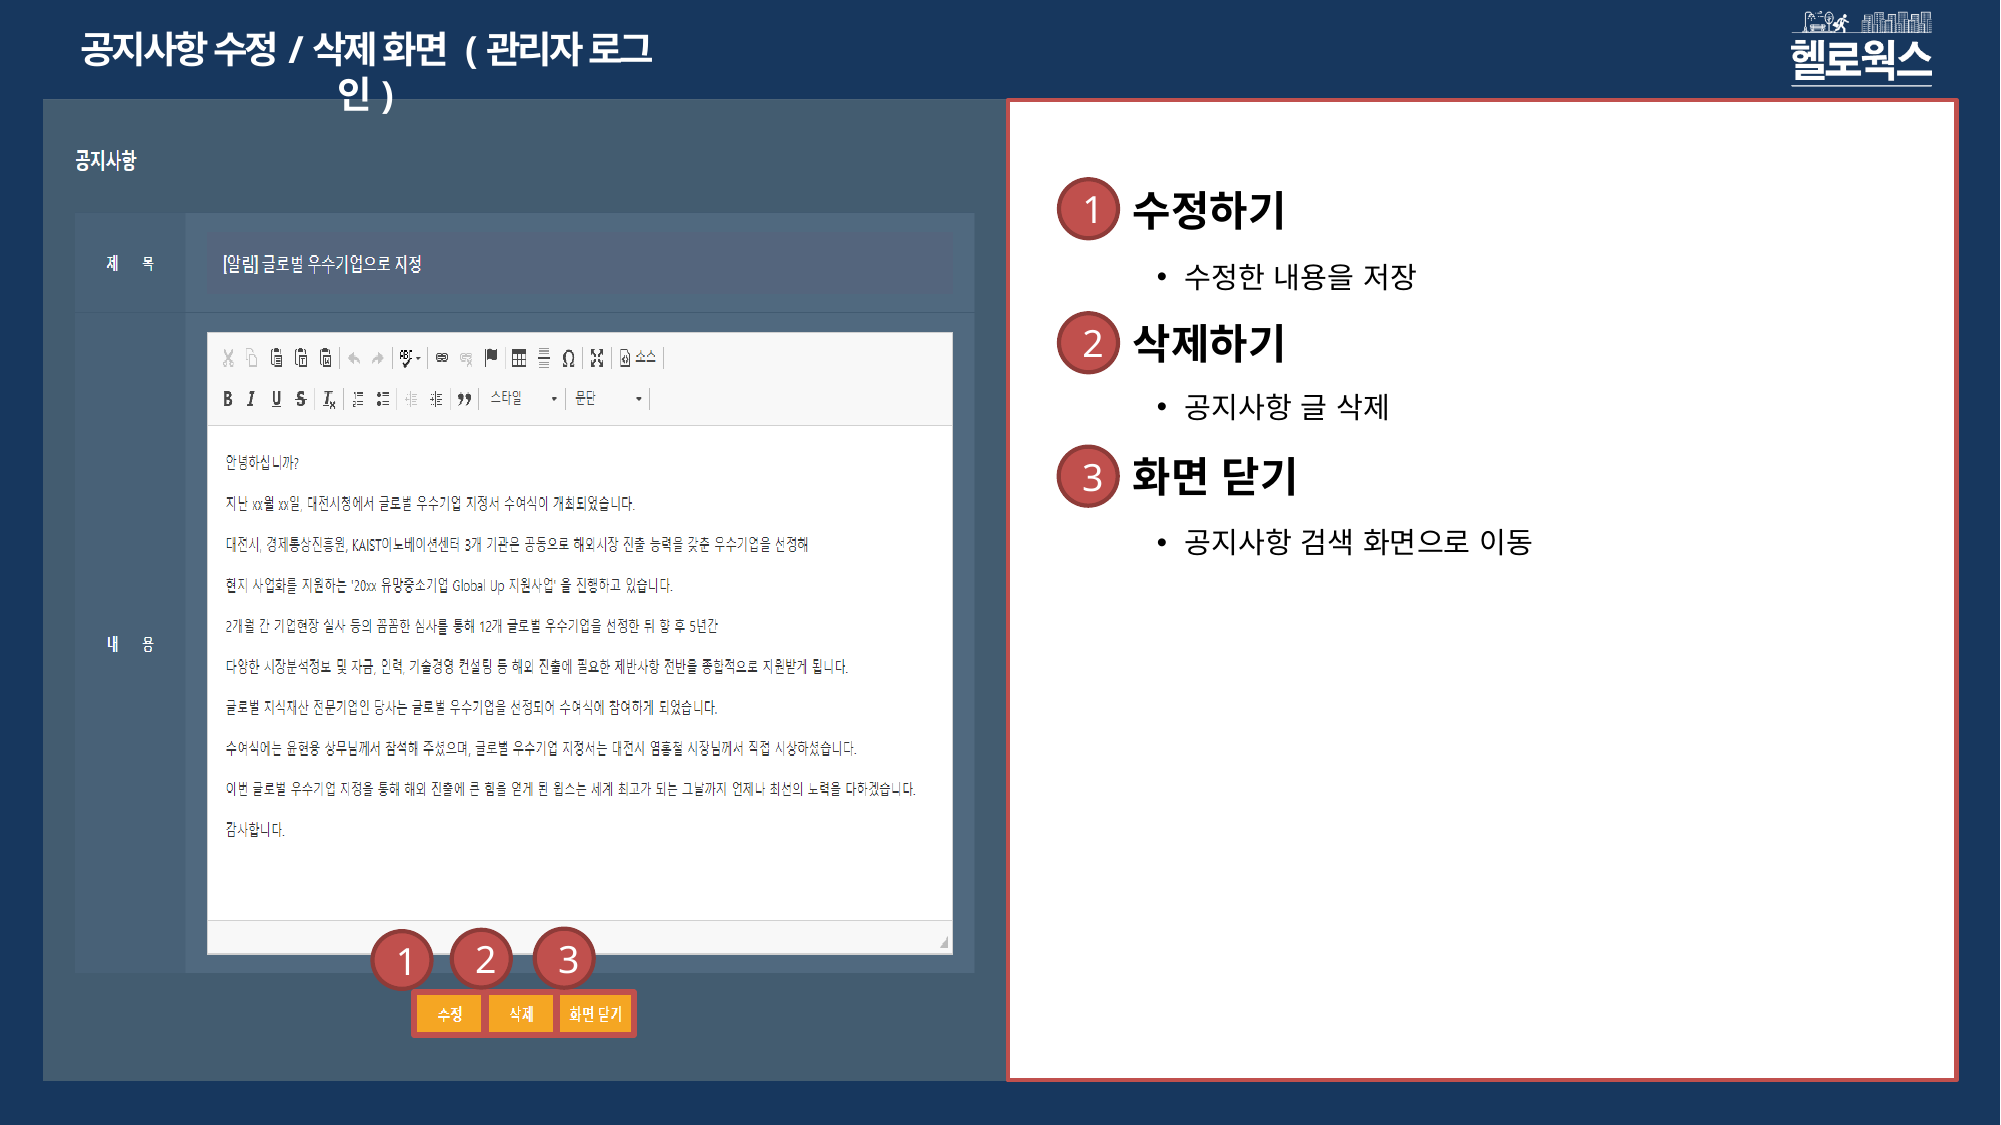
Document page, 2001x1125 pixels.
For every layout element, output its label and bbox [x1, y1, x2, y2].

picture [1791, 11, 1932, 91]
picture [42, 99, 1008, 1081]
text_box [41, 19, 1959, 1082]
